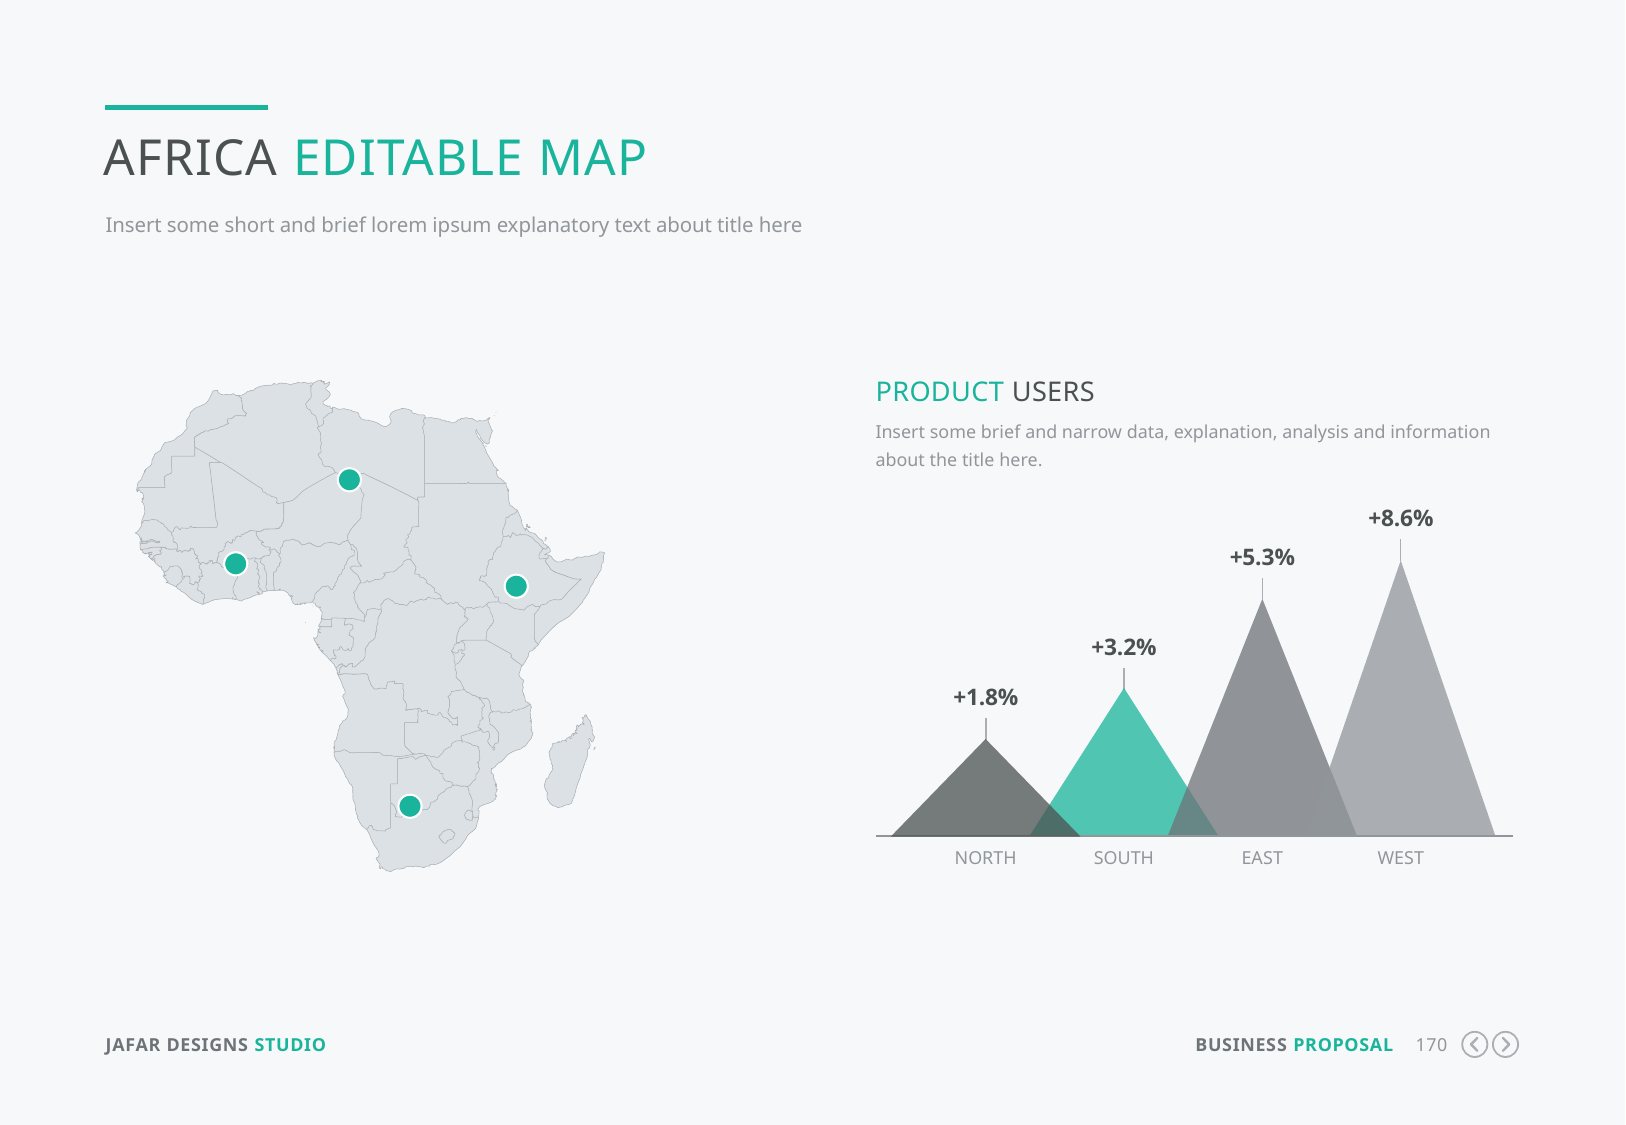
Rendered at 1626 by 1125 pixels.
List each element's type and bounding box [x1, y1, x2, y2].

text_box [1341, 504, 1461, 532]
text_box [875, 374, 1519, 472]
text_box [135, 379, 605, 872]
text_box [875, 539, 1513, 838]
text_box [1341, 846, 1461, 868]
text_box [926, 846, 1046, 868]
text_box [1064, 633, 1184, 661]
text_box [1202, 846, 1322, 868]
list [105, 209, 1519, 241]
list [103, 125, 1518, 188]
text_box [1064, 846, 1184, 868]
text_box [1202, 542, 1322, 570]
text_box [926, 682, 1046, 711]
